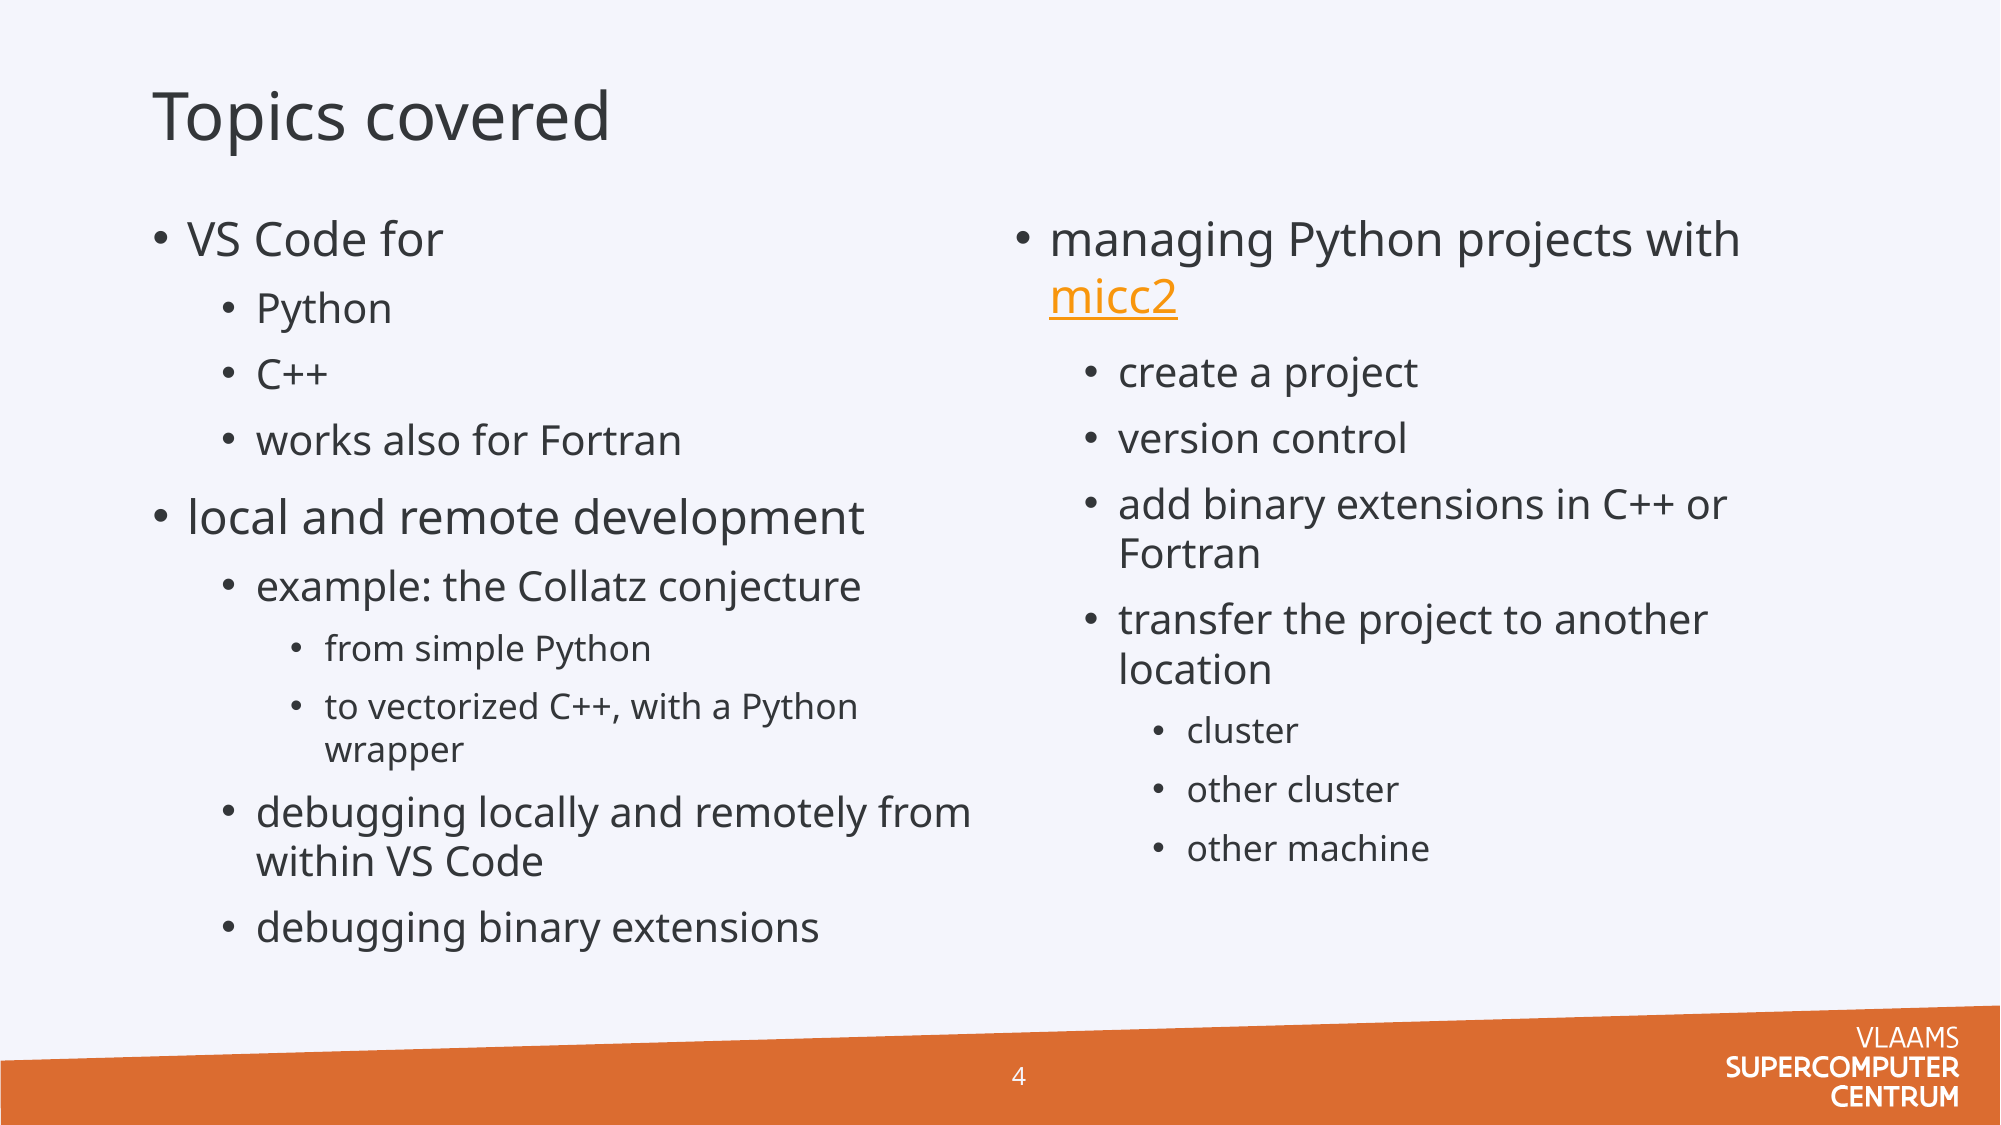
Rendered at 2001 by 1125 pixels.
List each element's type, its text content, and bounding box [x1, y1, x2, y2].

picture [1725, 1021, 1960, 1117]
title Topics covered [137, 75, 1863, 178]
list VS Code for Python C++ works also for Fortran local and remote development example: the Collatz conjecture from simple Python to vectorized C++, with a Python wrapper debugging locally and remotely from within VS Code debugging binary extensions [137, 201, 1000, 962]
text_box managing Python projects with micc2 create a project version control add binary extensions in C++ or Fortran transfer the project to another location cluster other cluster other machine [999, 201, 1863, 881]
slide_number 4 [958, 1047, 1042, 1108]
